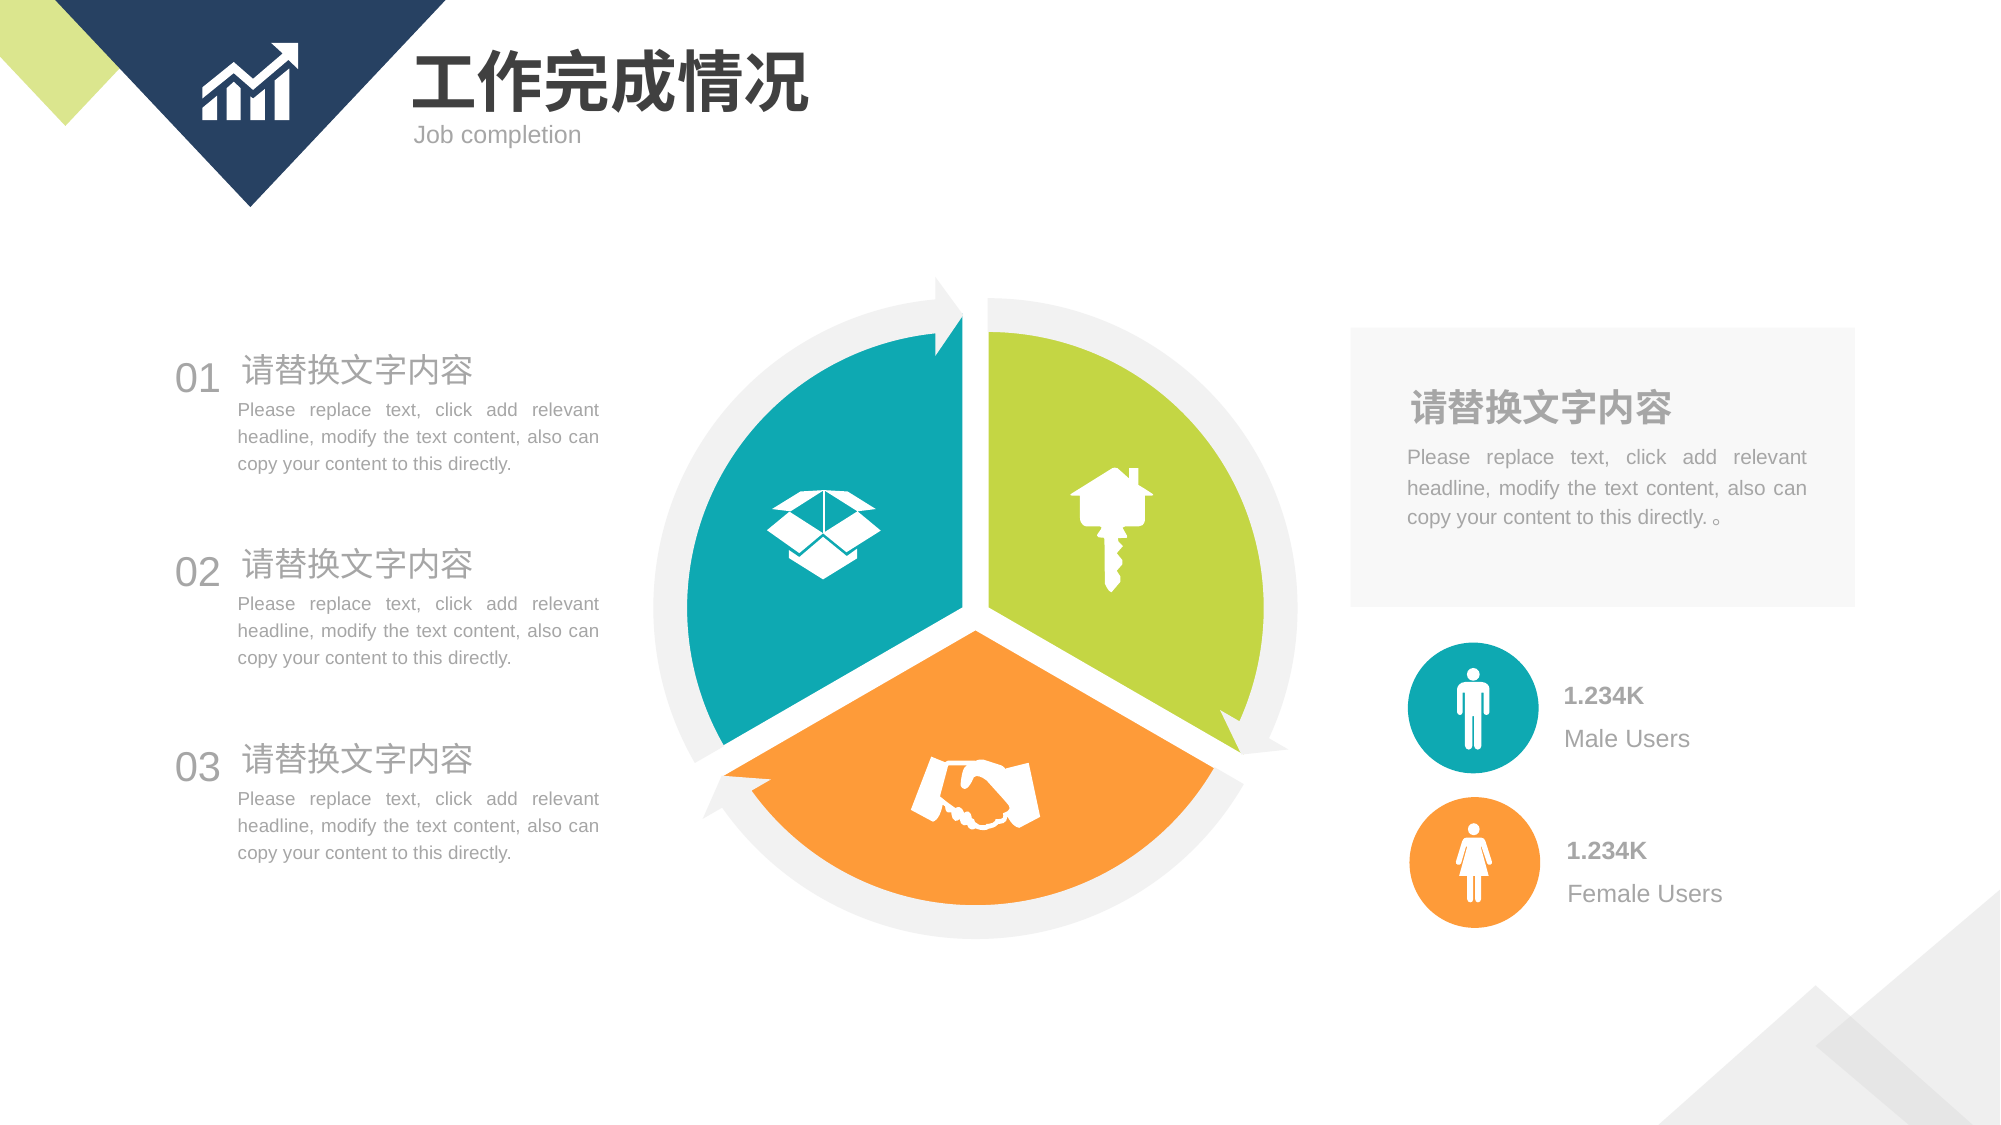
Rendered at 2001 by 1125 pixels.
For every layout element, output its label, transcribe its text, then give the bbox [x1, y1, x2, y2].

text_box Male Users [1549, 709, 1706, 760]
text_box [222, 722, 614, 869]
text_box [766, 490, 881, 580]
text_box 03 [160, 722, 222, 797]
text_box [1409, 797, 1541, 928]
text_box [222, 333, 614, 481]
text_box 工作完成情况 [395, 32, 1196, 128]
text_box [630, 275, 1321, 962]
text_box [1407, 642, 1539, 774]
text_box 01 [160, 333, 222, 409]
text_box 1.234K [1548, 666, 1660, 717]
text_box Job completion [398, 111, 822, 157]
text_box 02 [160, 527, 222, 603]
text_box Female Users [1552, 863, 1738, 915]
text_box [222, 527, 614, 675]
text_box 1.234K [1551, 820, 1663, 872]
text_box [1350, 327, 1855, 608]
